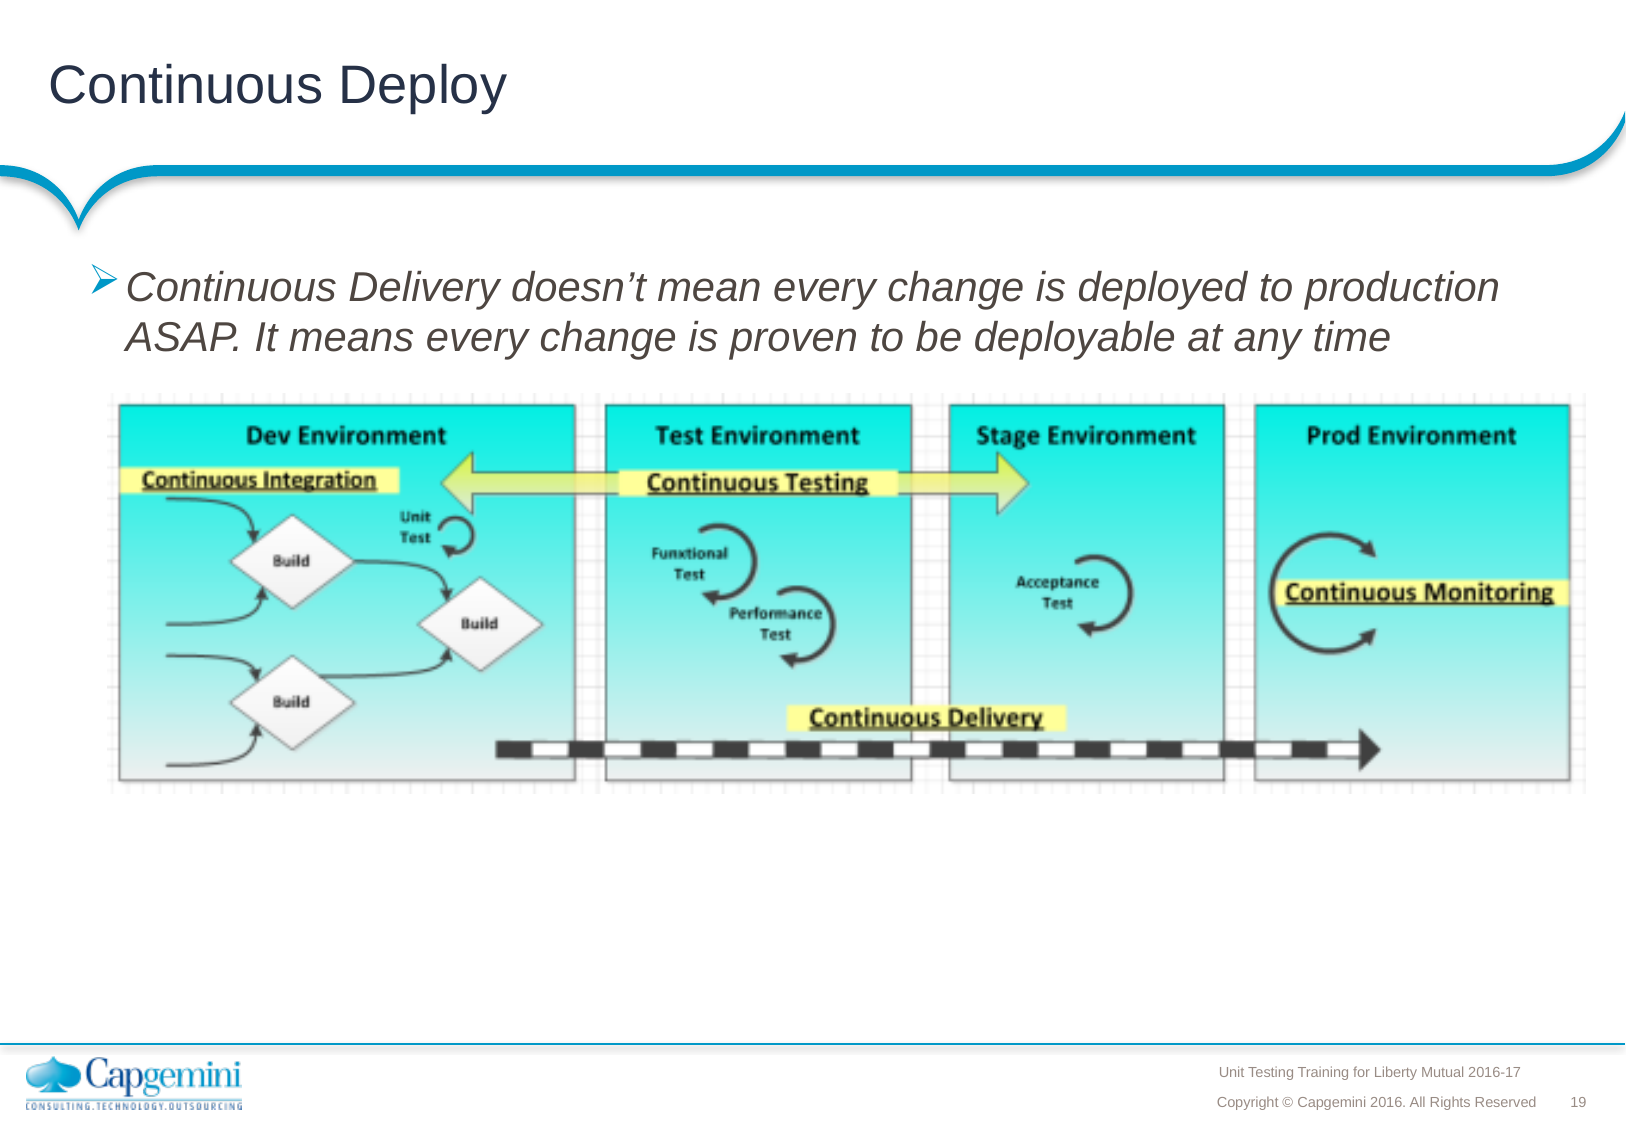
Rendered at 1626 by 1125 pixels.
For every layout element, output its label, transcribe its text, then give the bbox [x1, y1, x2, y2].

list Continuous Delivery doesn’t mean every change is deployed to production ASAP. It means every change is proven to be deployable at any time [88, 247, 1609, 1000]
picture [26, 1056, 242, 1110]
title Continuous Deploy [0, 0, 1625, 165]
picture [107, 393, 1586, 795]
